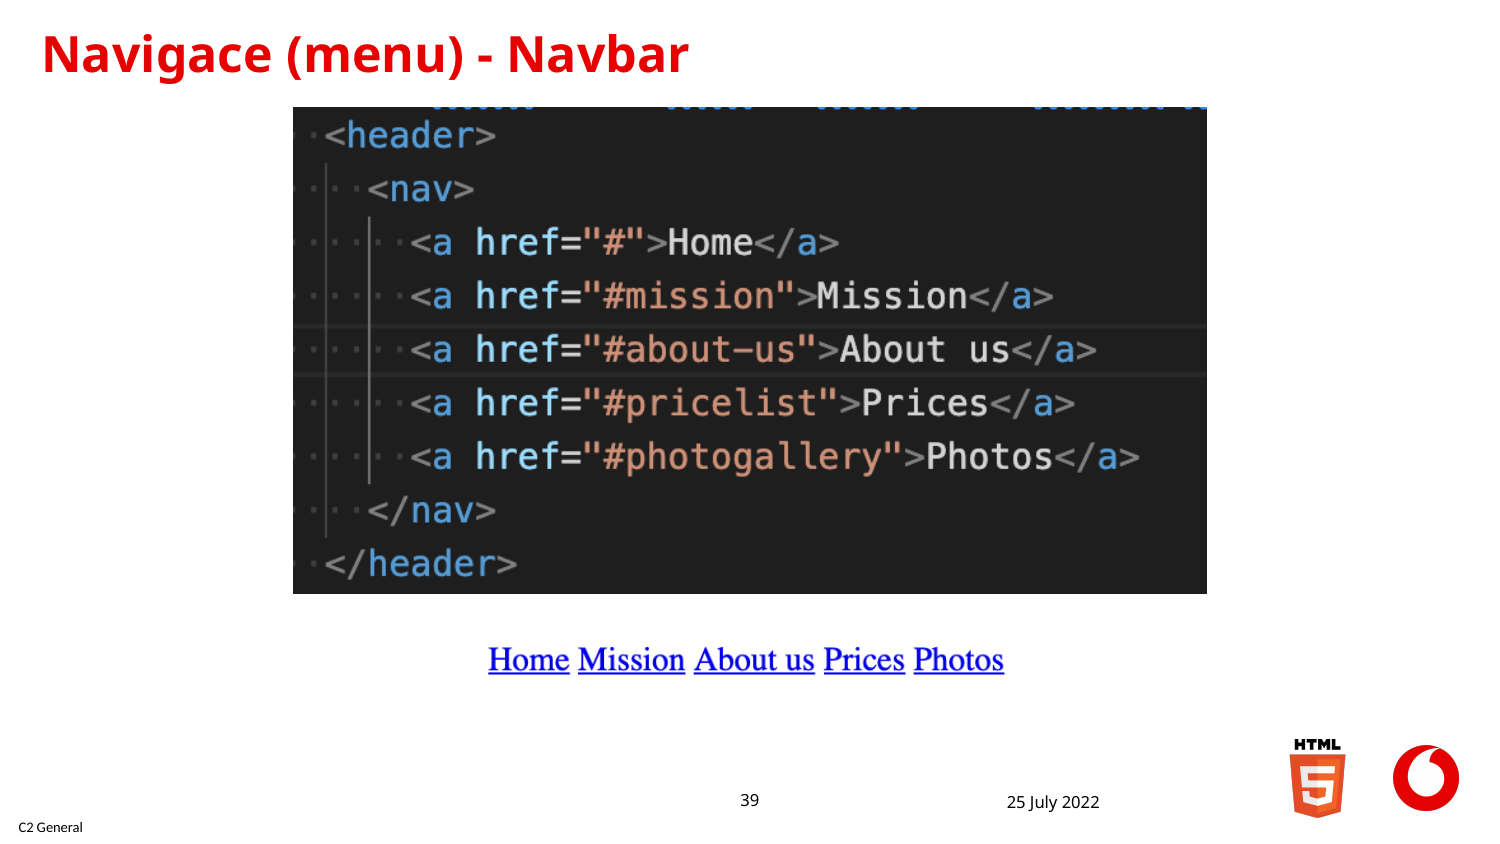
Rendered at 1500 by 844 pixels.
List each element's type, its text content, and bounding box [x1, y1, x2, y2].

picture [1393, 745, 1459, 811]
title Navigace (menu) - Navbar [40, 33, 1459, 144]
text_box 25 July 2022 [1006, 792, 1278, 813]
slide_number 39 [739, 790, 761, 813]
picture [1278, 739, 1357, 818]
picture [454, 606, 1045, 722]
picture [293, 107, 1207, 594]
